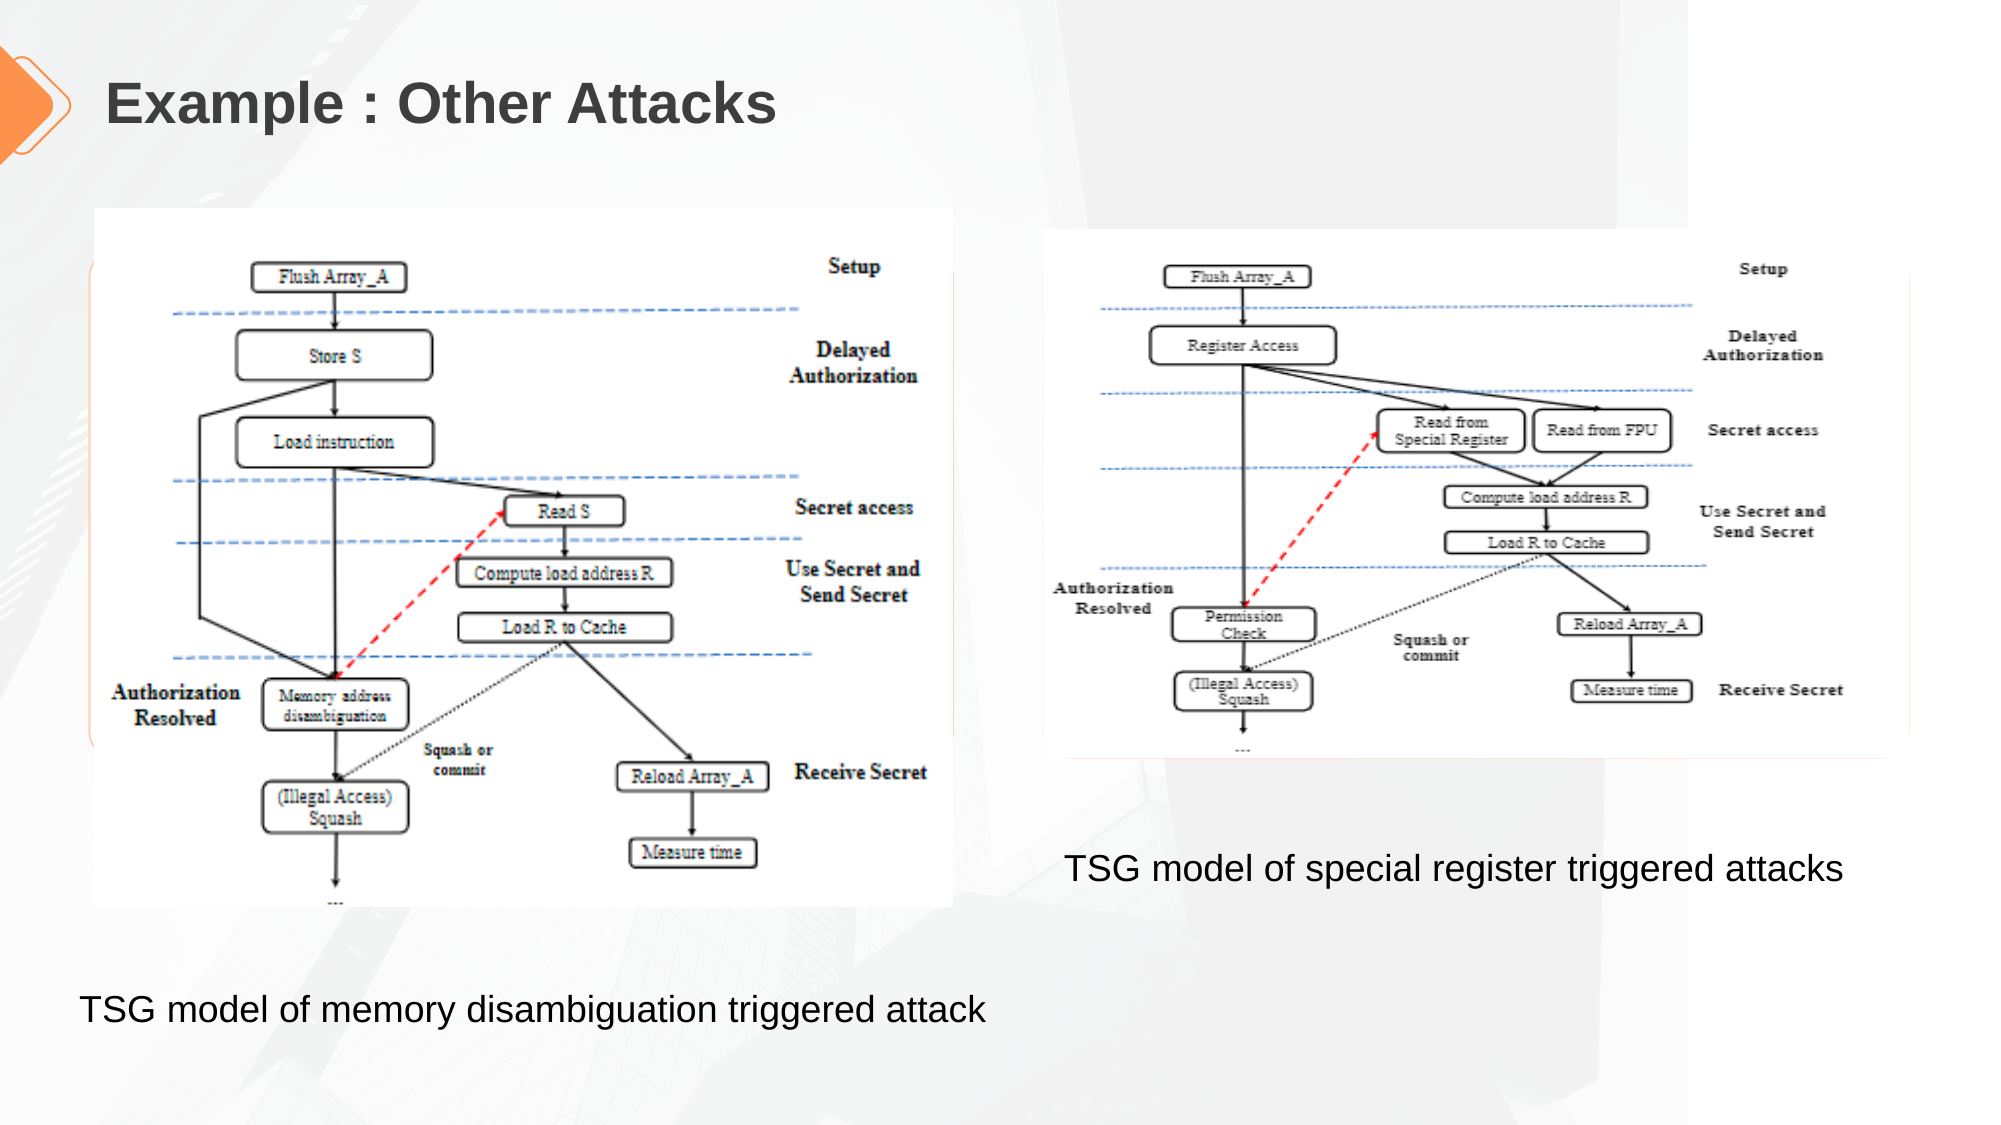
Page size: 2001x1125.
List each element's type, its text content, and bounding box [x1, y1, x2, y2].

text_box TSG model of special register triggered attacks [1049, 836, 1860, 897]
text_box TSG model of memory disambiguation triggered attack [64, 977, 1002, 1038]
text_box [88, 260, 94, 749]
picture [94, 208, 953, 907]
list Example : Other Attacks [89, 73, 802, 138]
picture [1044, 229, 1909, 758]
